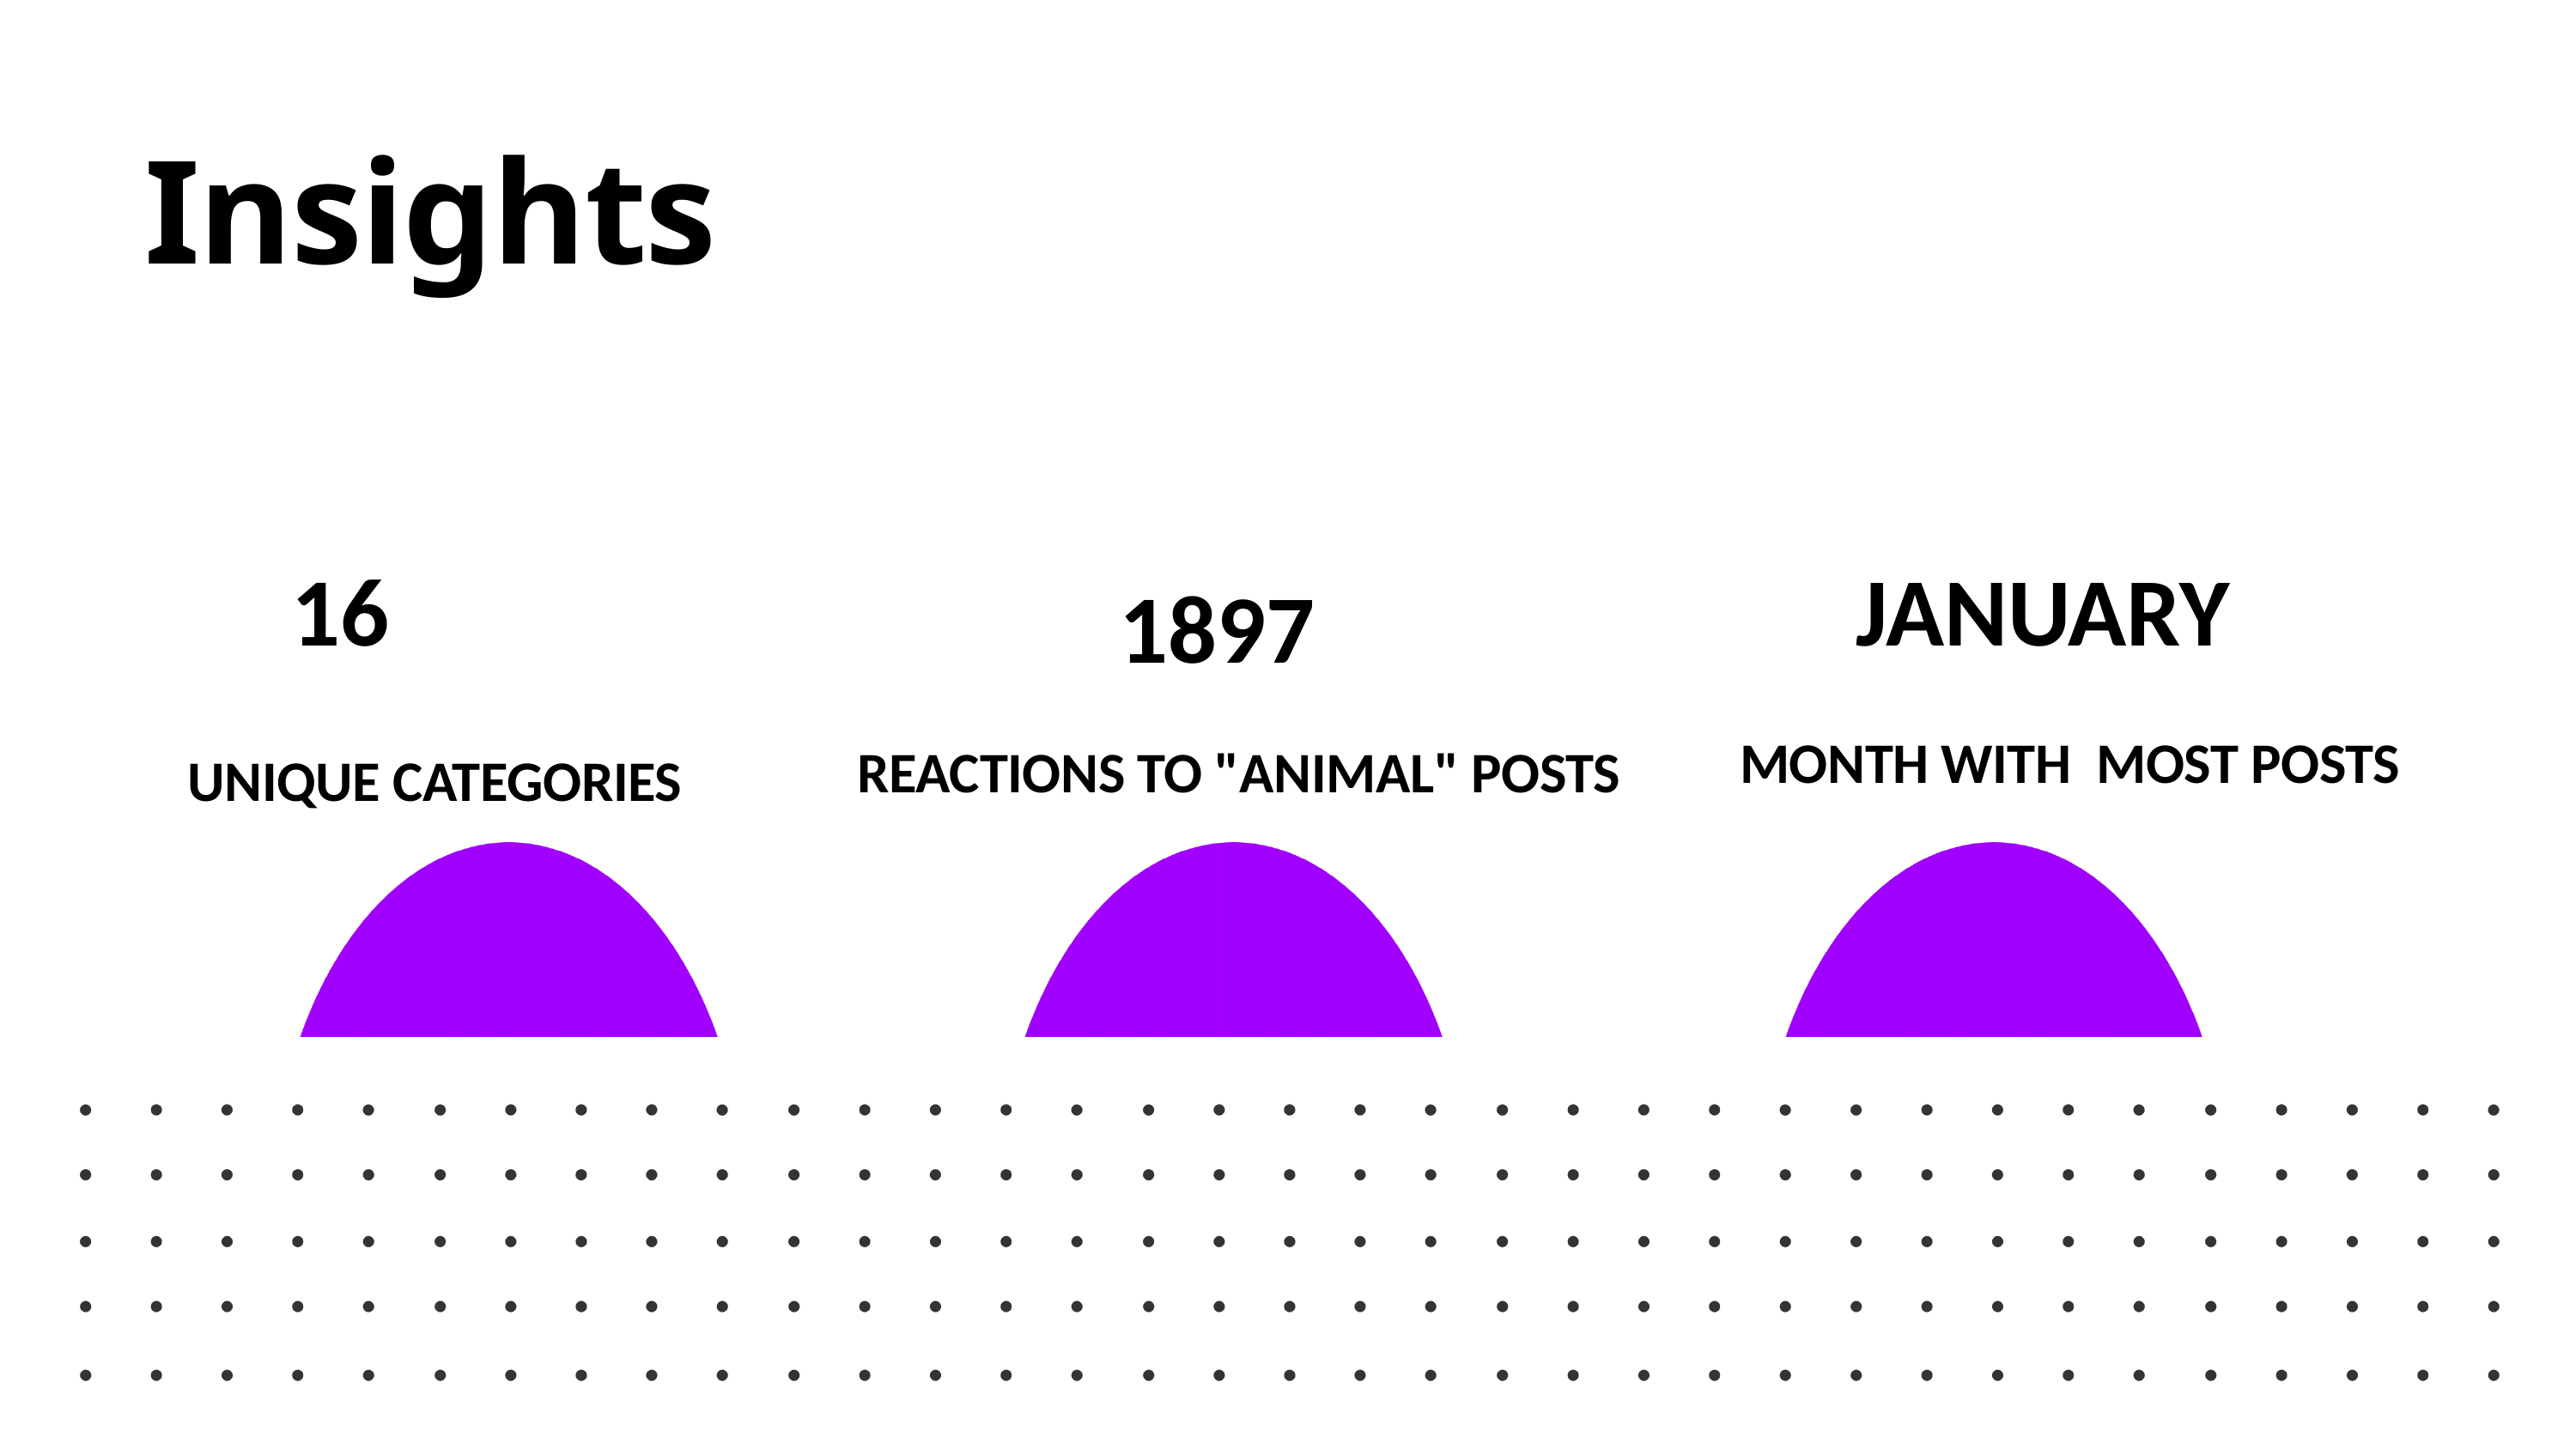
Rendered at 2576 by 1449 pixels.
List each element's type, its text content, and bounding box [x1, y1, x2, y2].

text_box 16 [278, 543, 613, 672]
picture [1024, 841, 1443, 1037]
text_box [72, 1099, 2504, 1385]
text_box REACTIONS TO "ANIMAL" POSTS [844, 729, 1682, 850]
picture [299, 841, 719, 1037]
text_box Insights [144, 121, 799, 294]
text_box JANUARY [1843, 543, 2374, 672]
picture [1784, 841, 2204, 1037]
text_box 1897 [1107, 560, 1441, 688]
text_box MONTH WITH MOST POSTS [1663, 728, 2476, 802]
text_box UNIQUE CATEGORIES [108, 746, 762, 858]
